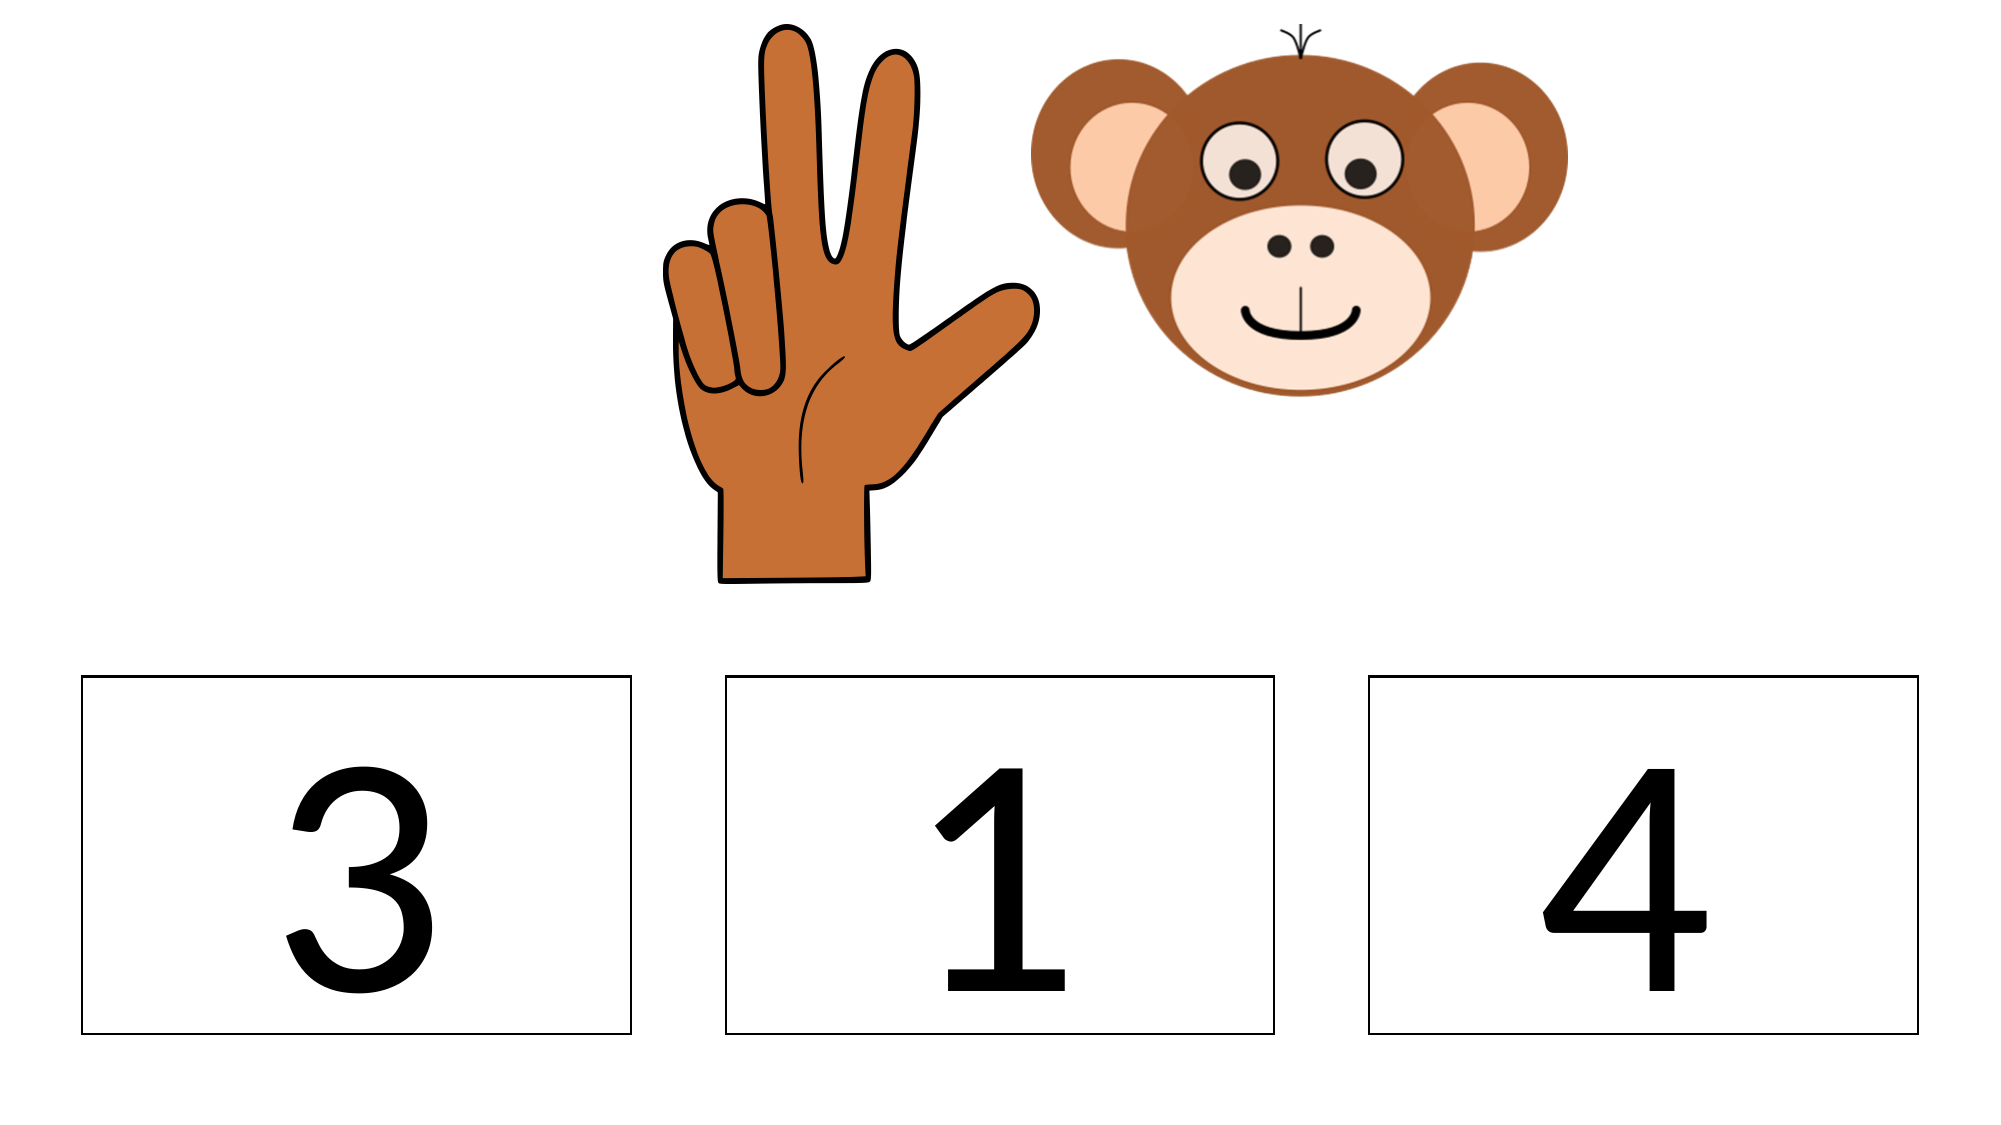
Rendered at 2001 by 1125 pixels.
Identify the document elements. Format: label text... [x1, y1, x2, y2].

text_box [725, 675, 890, 1035]
text_box 1 [890, 638, 1091, 1068]
text_box [1091, 675, 1275, 1035]
picture [663, 24, 1568, 584]
text_box 4 [1522, 638, 1659, 1068]
text_box [1368, 675, 1522, 1035]
text_box 3 [255, 638, 442, 1068]
text_box [1659, 675, 1919, 1035]
text_box [442, 675, 632, 1035]
text_box [81, 675, 255, 1035]
